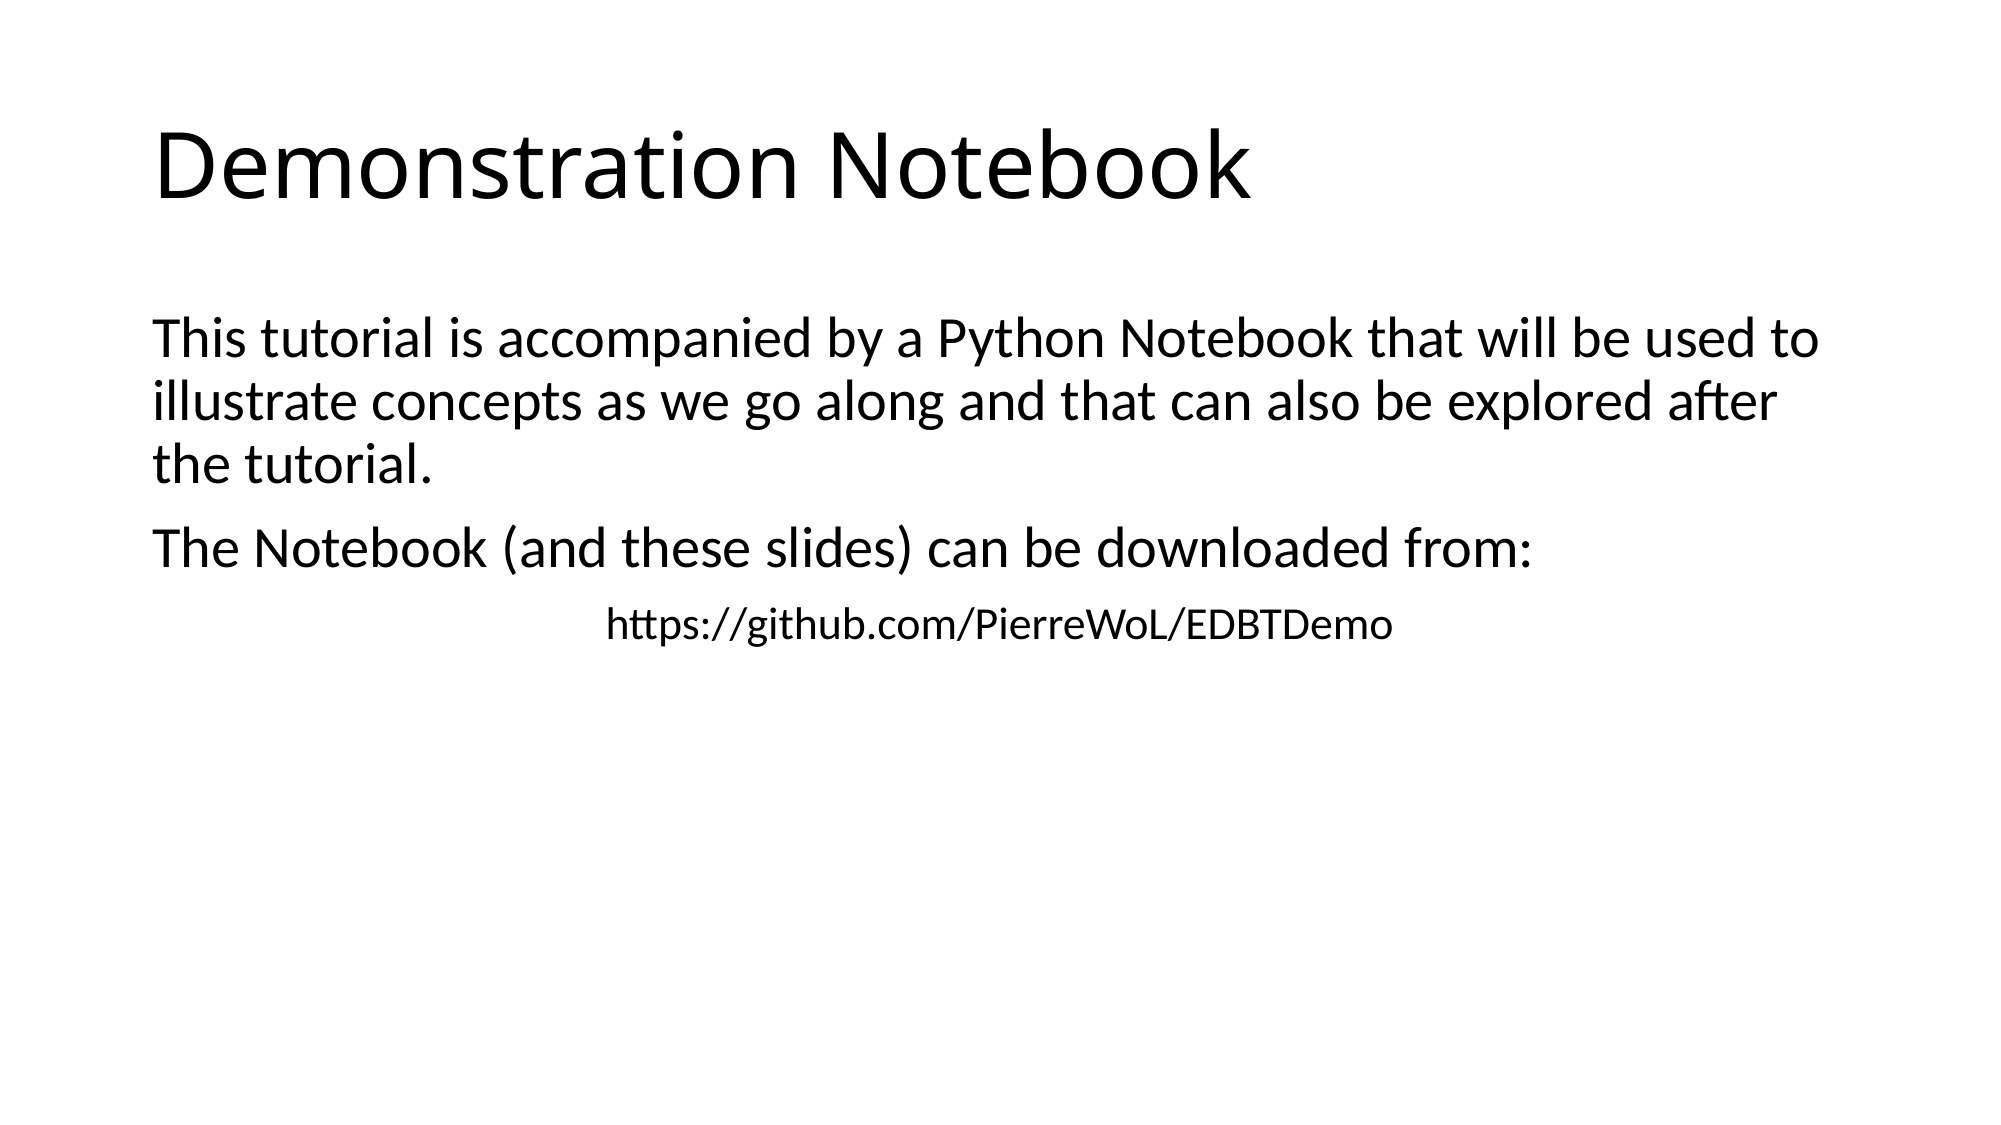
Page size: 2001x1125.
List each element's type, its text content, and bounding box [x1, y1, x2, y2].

title Demonstration Notebook [137, 59, 1863, 278]
list This tutorial is accompanied by a Python Notebook that will be used to illustrate concepts as we go along and that can also be explored after the tutorial. The Notebook (and these slides) can be downloaded from: https://github.com/PierreWoL/EDBTDemo [137, 299, 1863, 1014]
